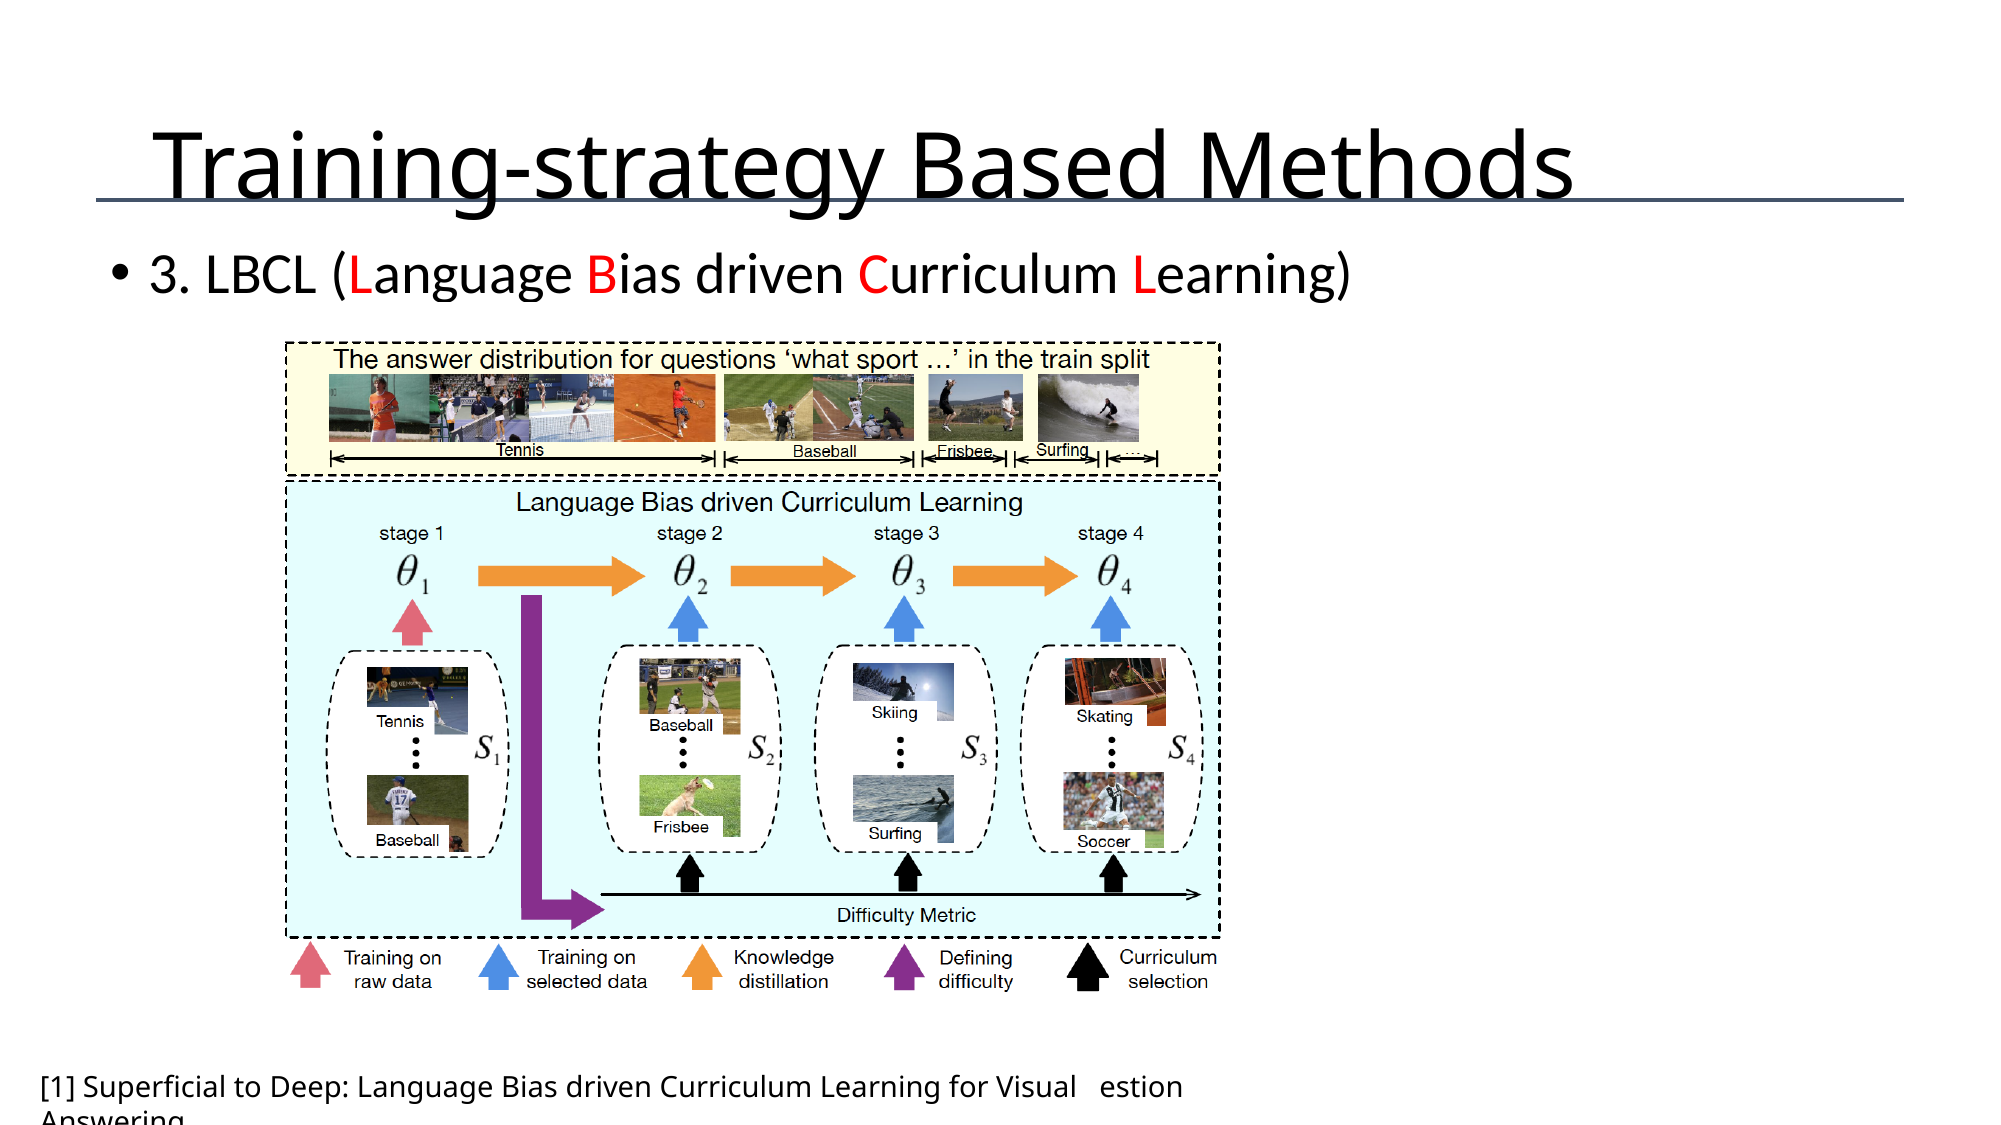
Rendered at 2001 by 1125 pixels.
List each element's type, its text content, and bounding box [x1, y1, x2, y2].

title Training-strategy Based Methods [137, 59, 1863, 235]
picture [233, 302, 1240, 1004]
list 3. LBCL (Language Bias driven Curriculum Learning) [95, 235, 1904, 1029]
text_box [1] Superficial to Deep: Language Bias driven Curriculum Learning for Visual estion Answering [25, 1060, 1223, 1125]
